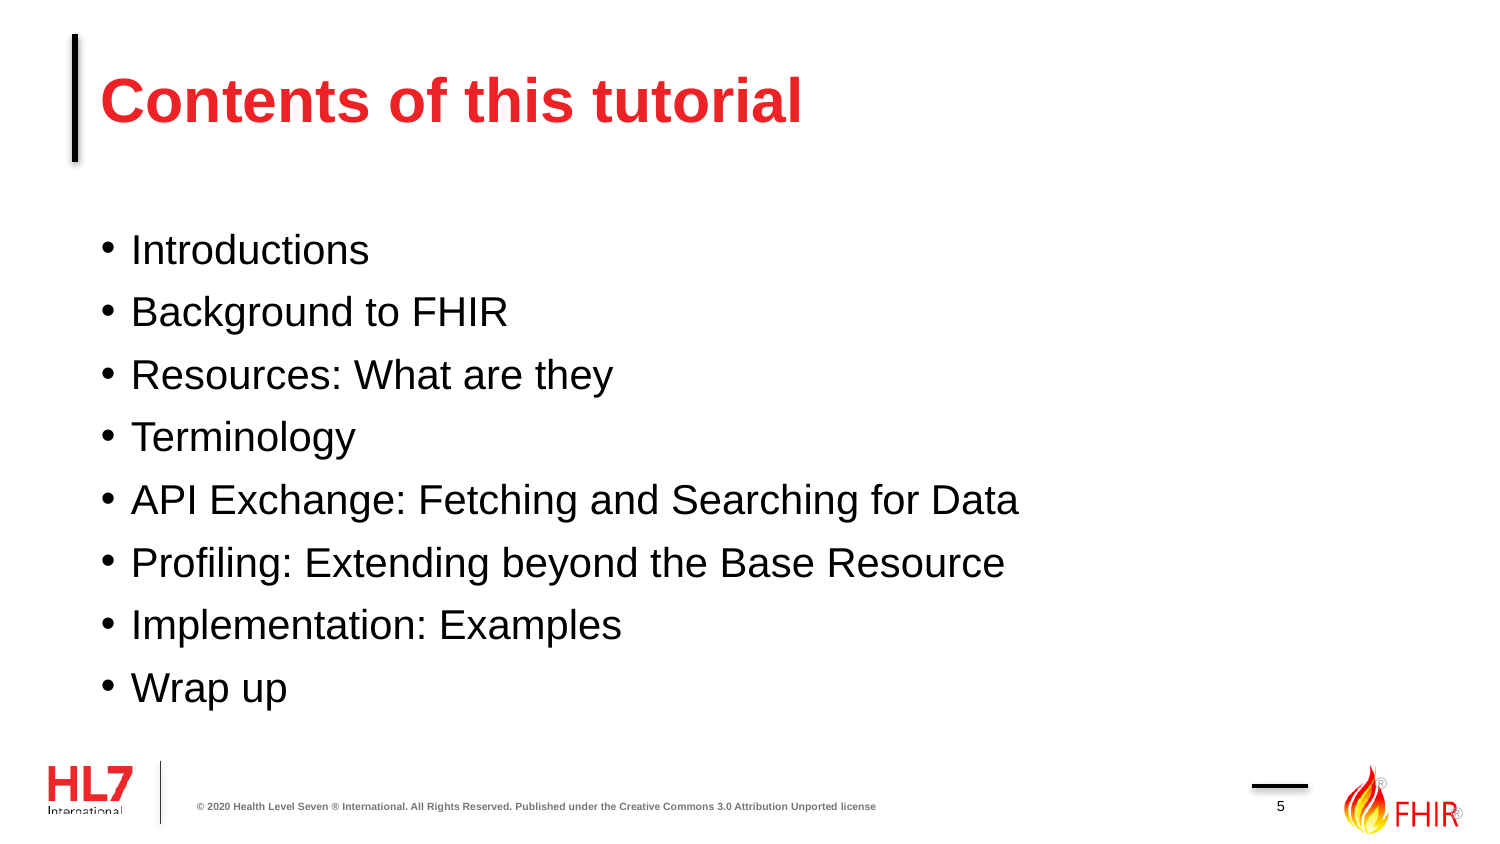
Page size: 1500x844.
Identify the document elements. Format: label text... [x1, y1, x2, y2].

footer © 2020 Health Level Seven ® International. All Rights Reserved. Published under the Creative Commons 3.0 Attribution Unported license [196, 786, 941, 813]
slide_number 5 [1258, 786, 1304, 814]
title Contents of this tutorial [100, 33, 1451, 163]
picture [1339, 760, 1463, 837]
list Introductions Background to FHIR Resources: What are they Terminology API Exchange: Fetching and Searching for Data Profiling: Extending beyond the Base Resource Implementation: Examples Wrap up [100, 222, 1451, 731]
